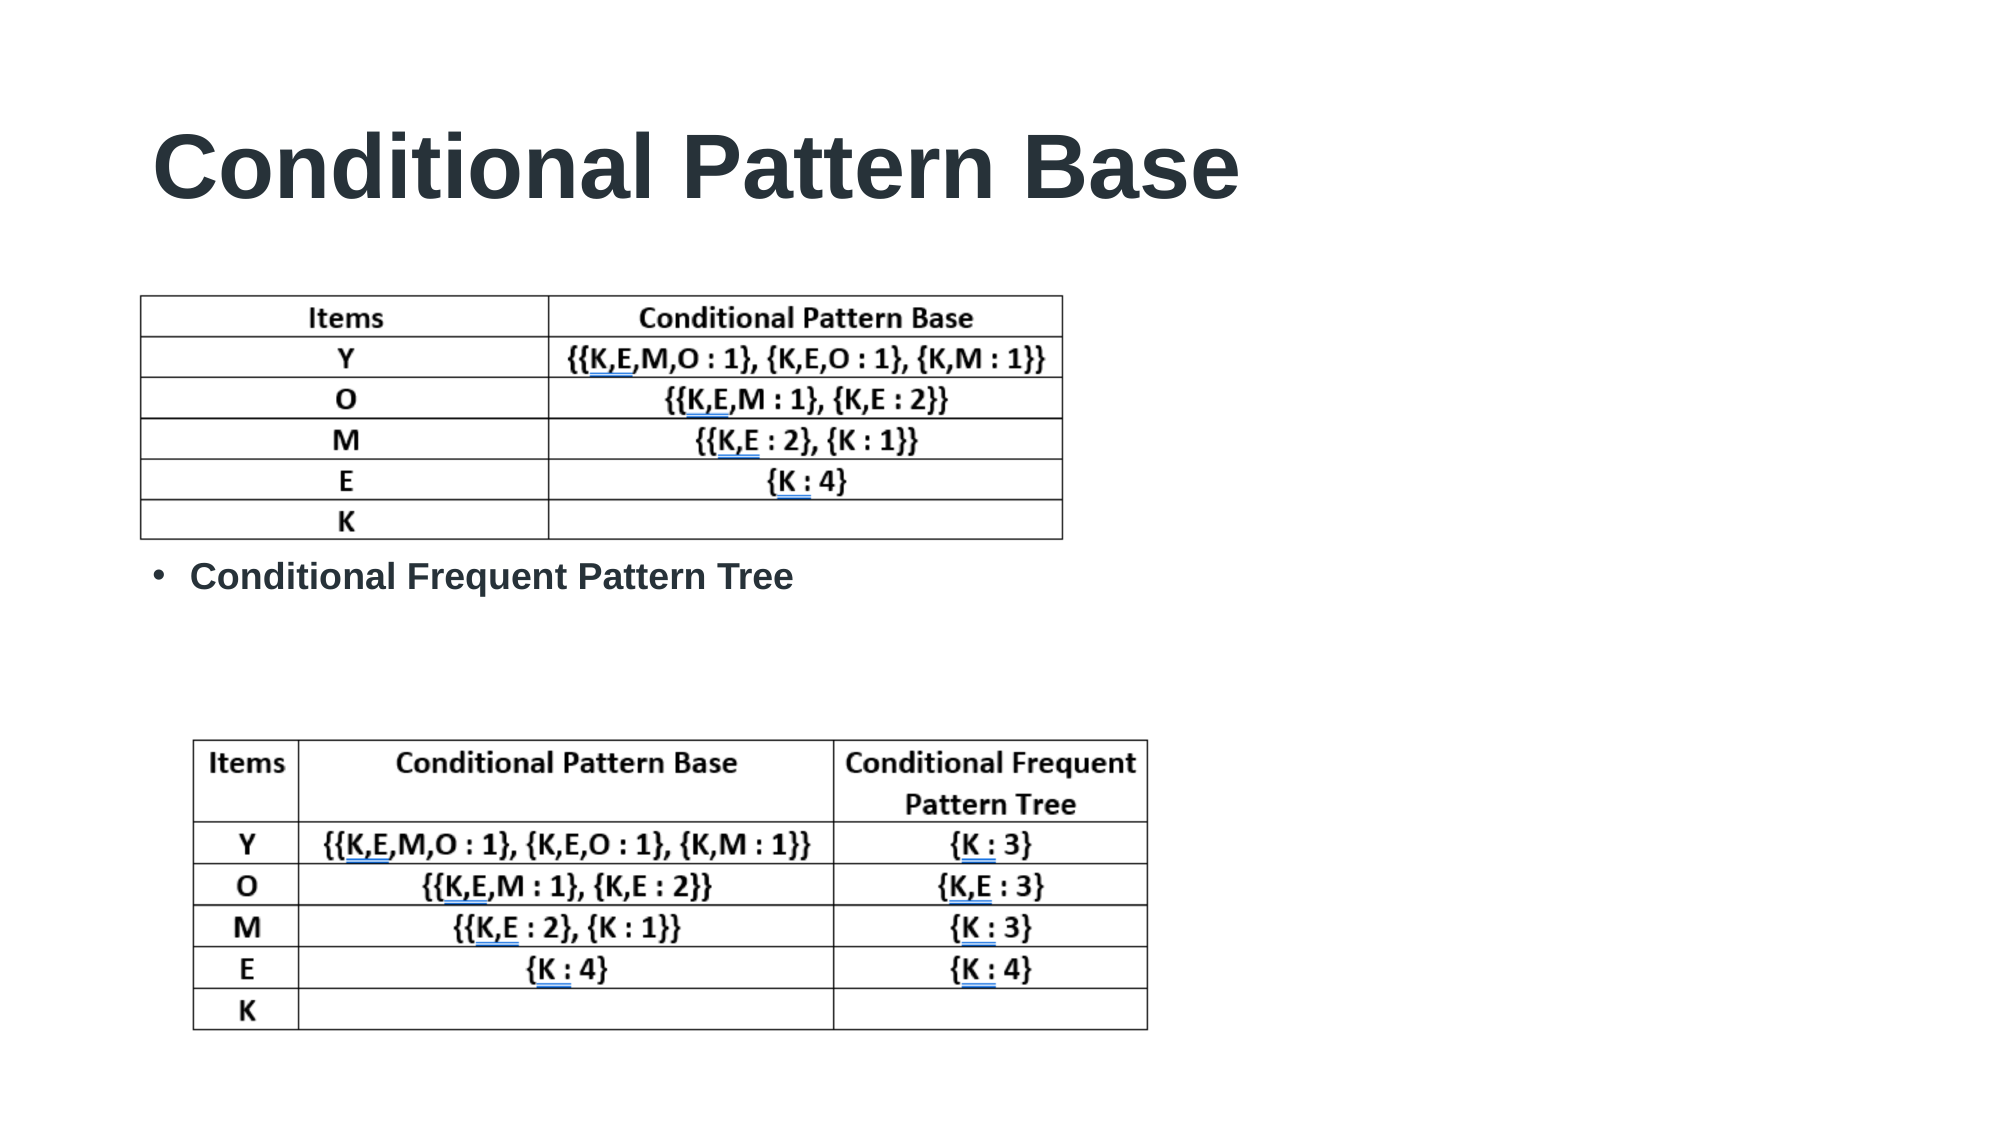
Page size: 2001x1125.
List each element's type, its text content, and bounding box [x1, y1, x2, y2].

picture [121, 276, 1094, 548]
title Conditional Pattern Base [137, 59, 1863, 278]
list Conditional Frequent Pattern Tree [137, 299, 1863, 1014]
picture [176, 721, 1154, 1044]
